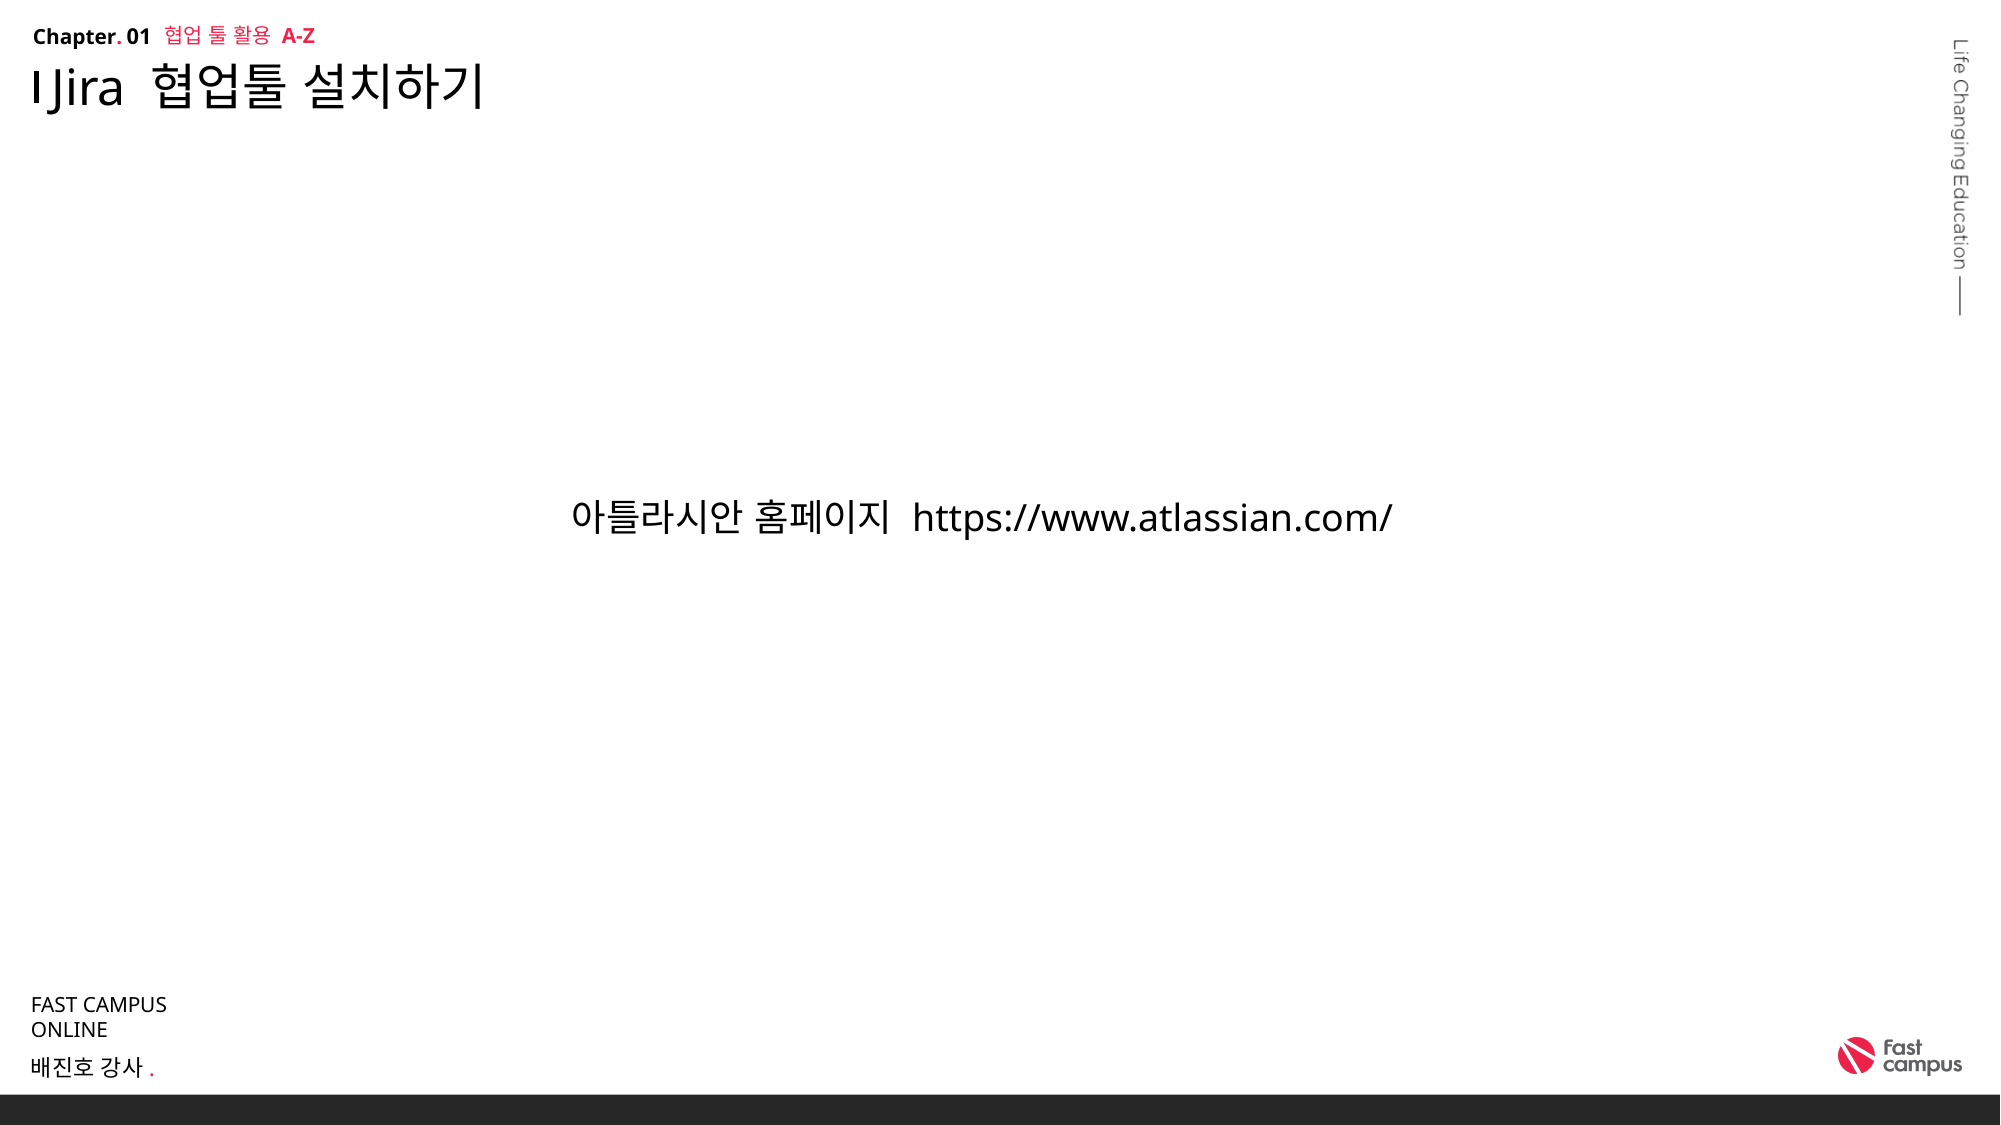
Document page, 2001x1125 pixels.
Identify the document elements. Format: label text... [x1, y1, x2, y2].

title Jira 협업툴 설치하기 [36, 54, 1830, 111]
list 협업 툴 활용 A-Z [150, 18, 511, 55]
picture [1942, 23, 1981, 316]
list 01 [111, 18, 150, 55]
picture [1838, 1037, 1962, 1076]
text_box 아틀라시안 홈페이지 https://www.atlassian.com/ [556, 486, 1409, 547]
